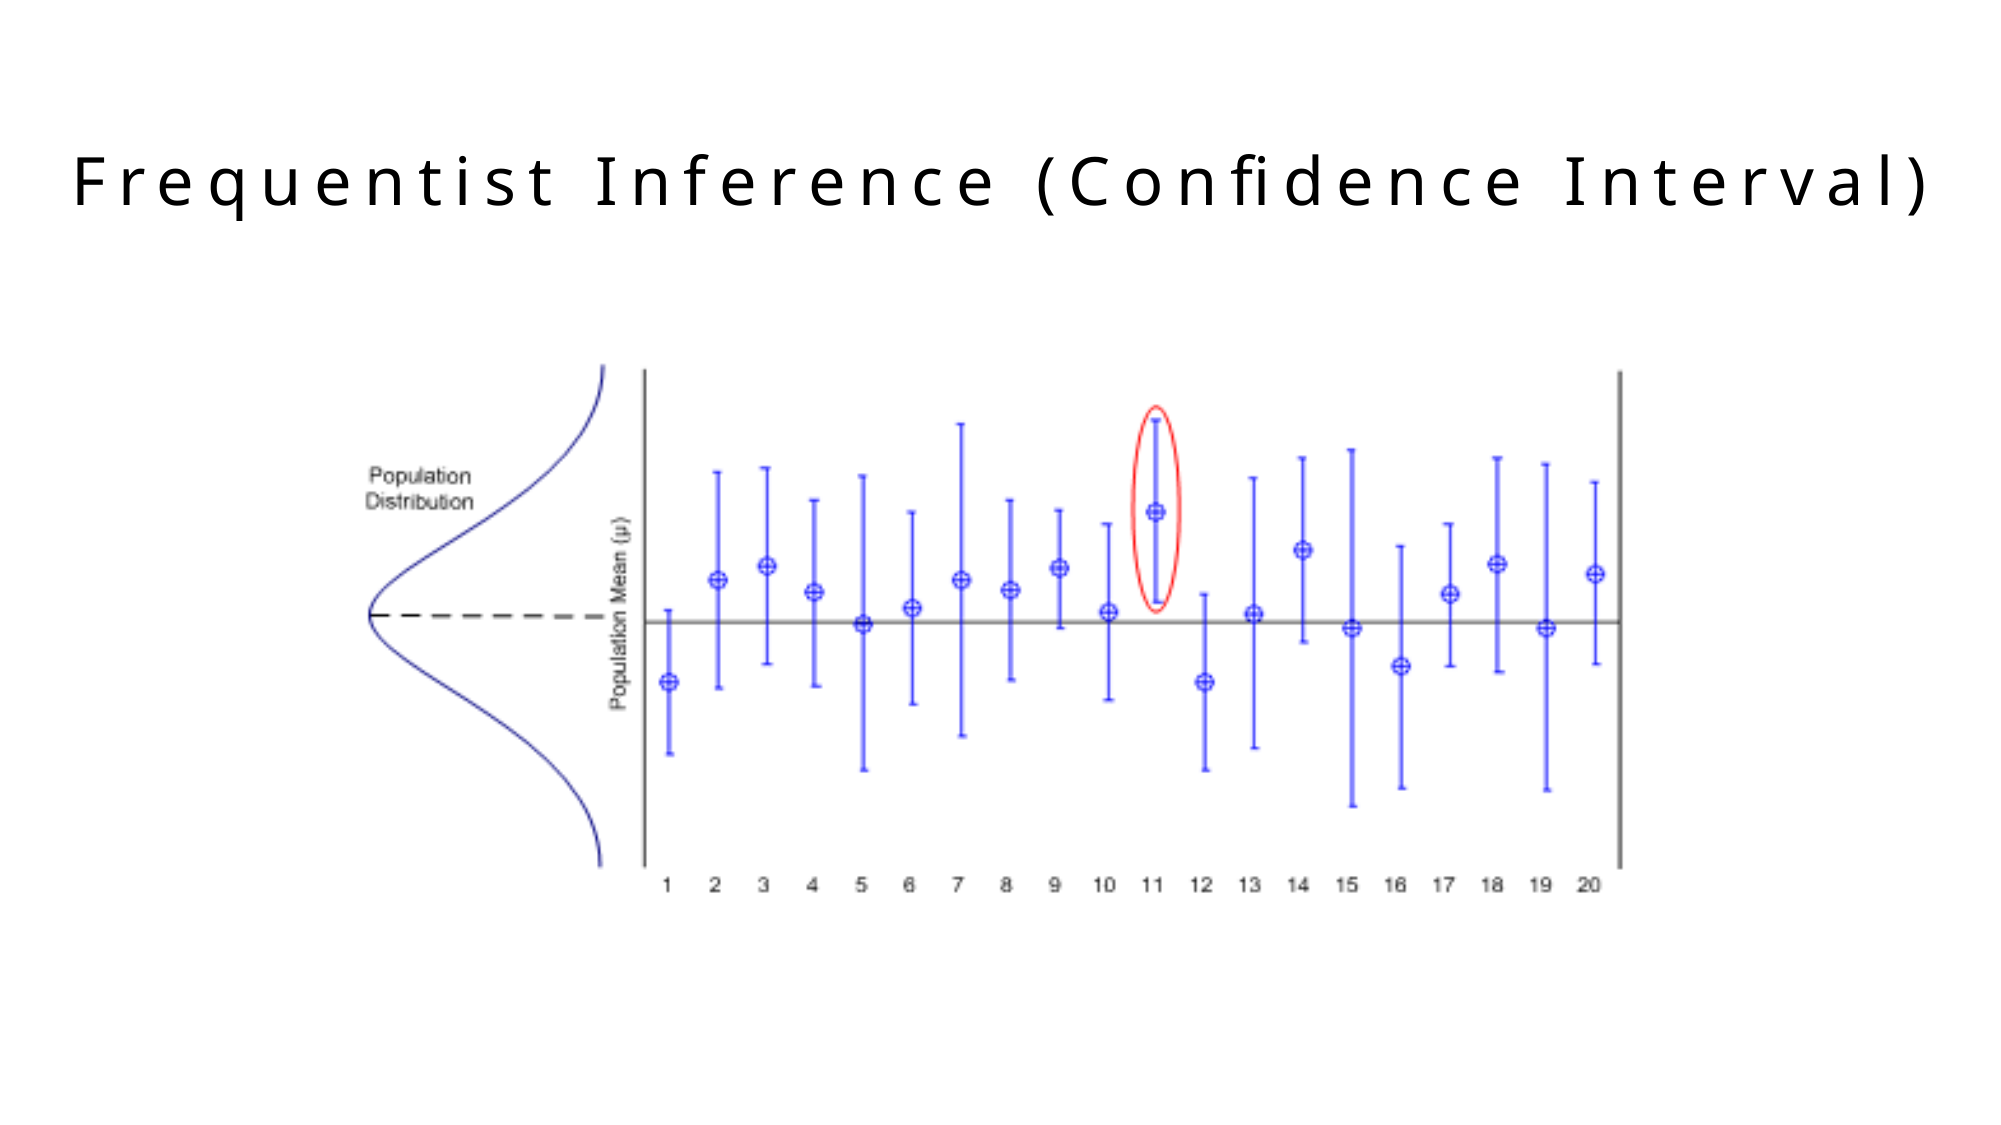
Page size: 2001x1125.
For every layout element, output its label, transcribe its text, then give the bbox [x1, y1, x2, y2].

picture [331, 342, 1669, 949]
text_box Frequentist Inference (Confidence Interval) [56, 131, 1944, 226]
